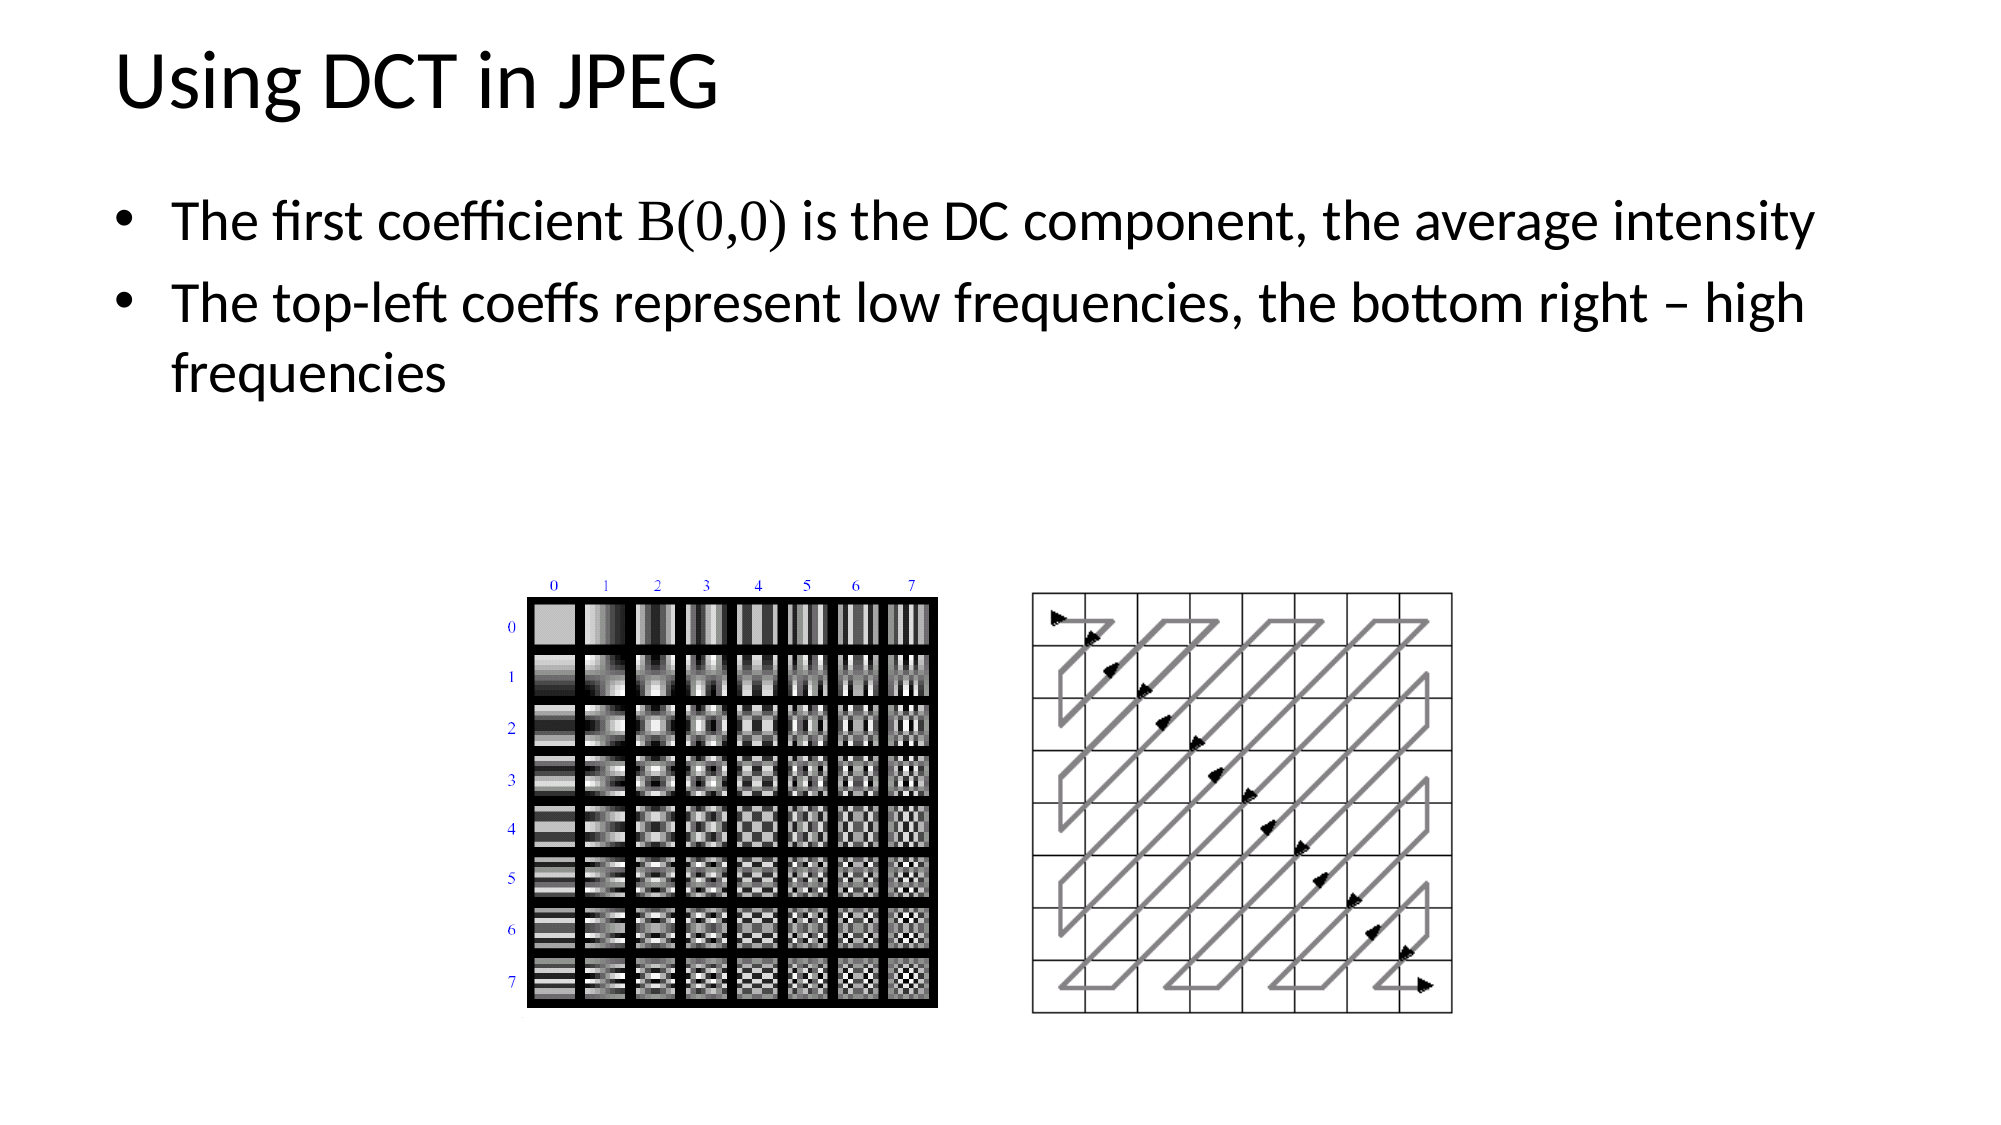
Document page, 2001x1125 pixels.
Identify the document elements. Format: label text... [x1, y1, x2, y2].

picture [1024, 587, 1463, 1021]
title Using DCT in JPEG [99, 0, 1900, 150]
picture [499, 574, 963, 1034]
list The first coefficient B(0,0) is the DC component, the average intensity The top-left coeffs represent low frequencies, the bottom right – high frequencies [99, 174, 1900, 1025]
